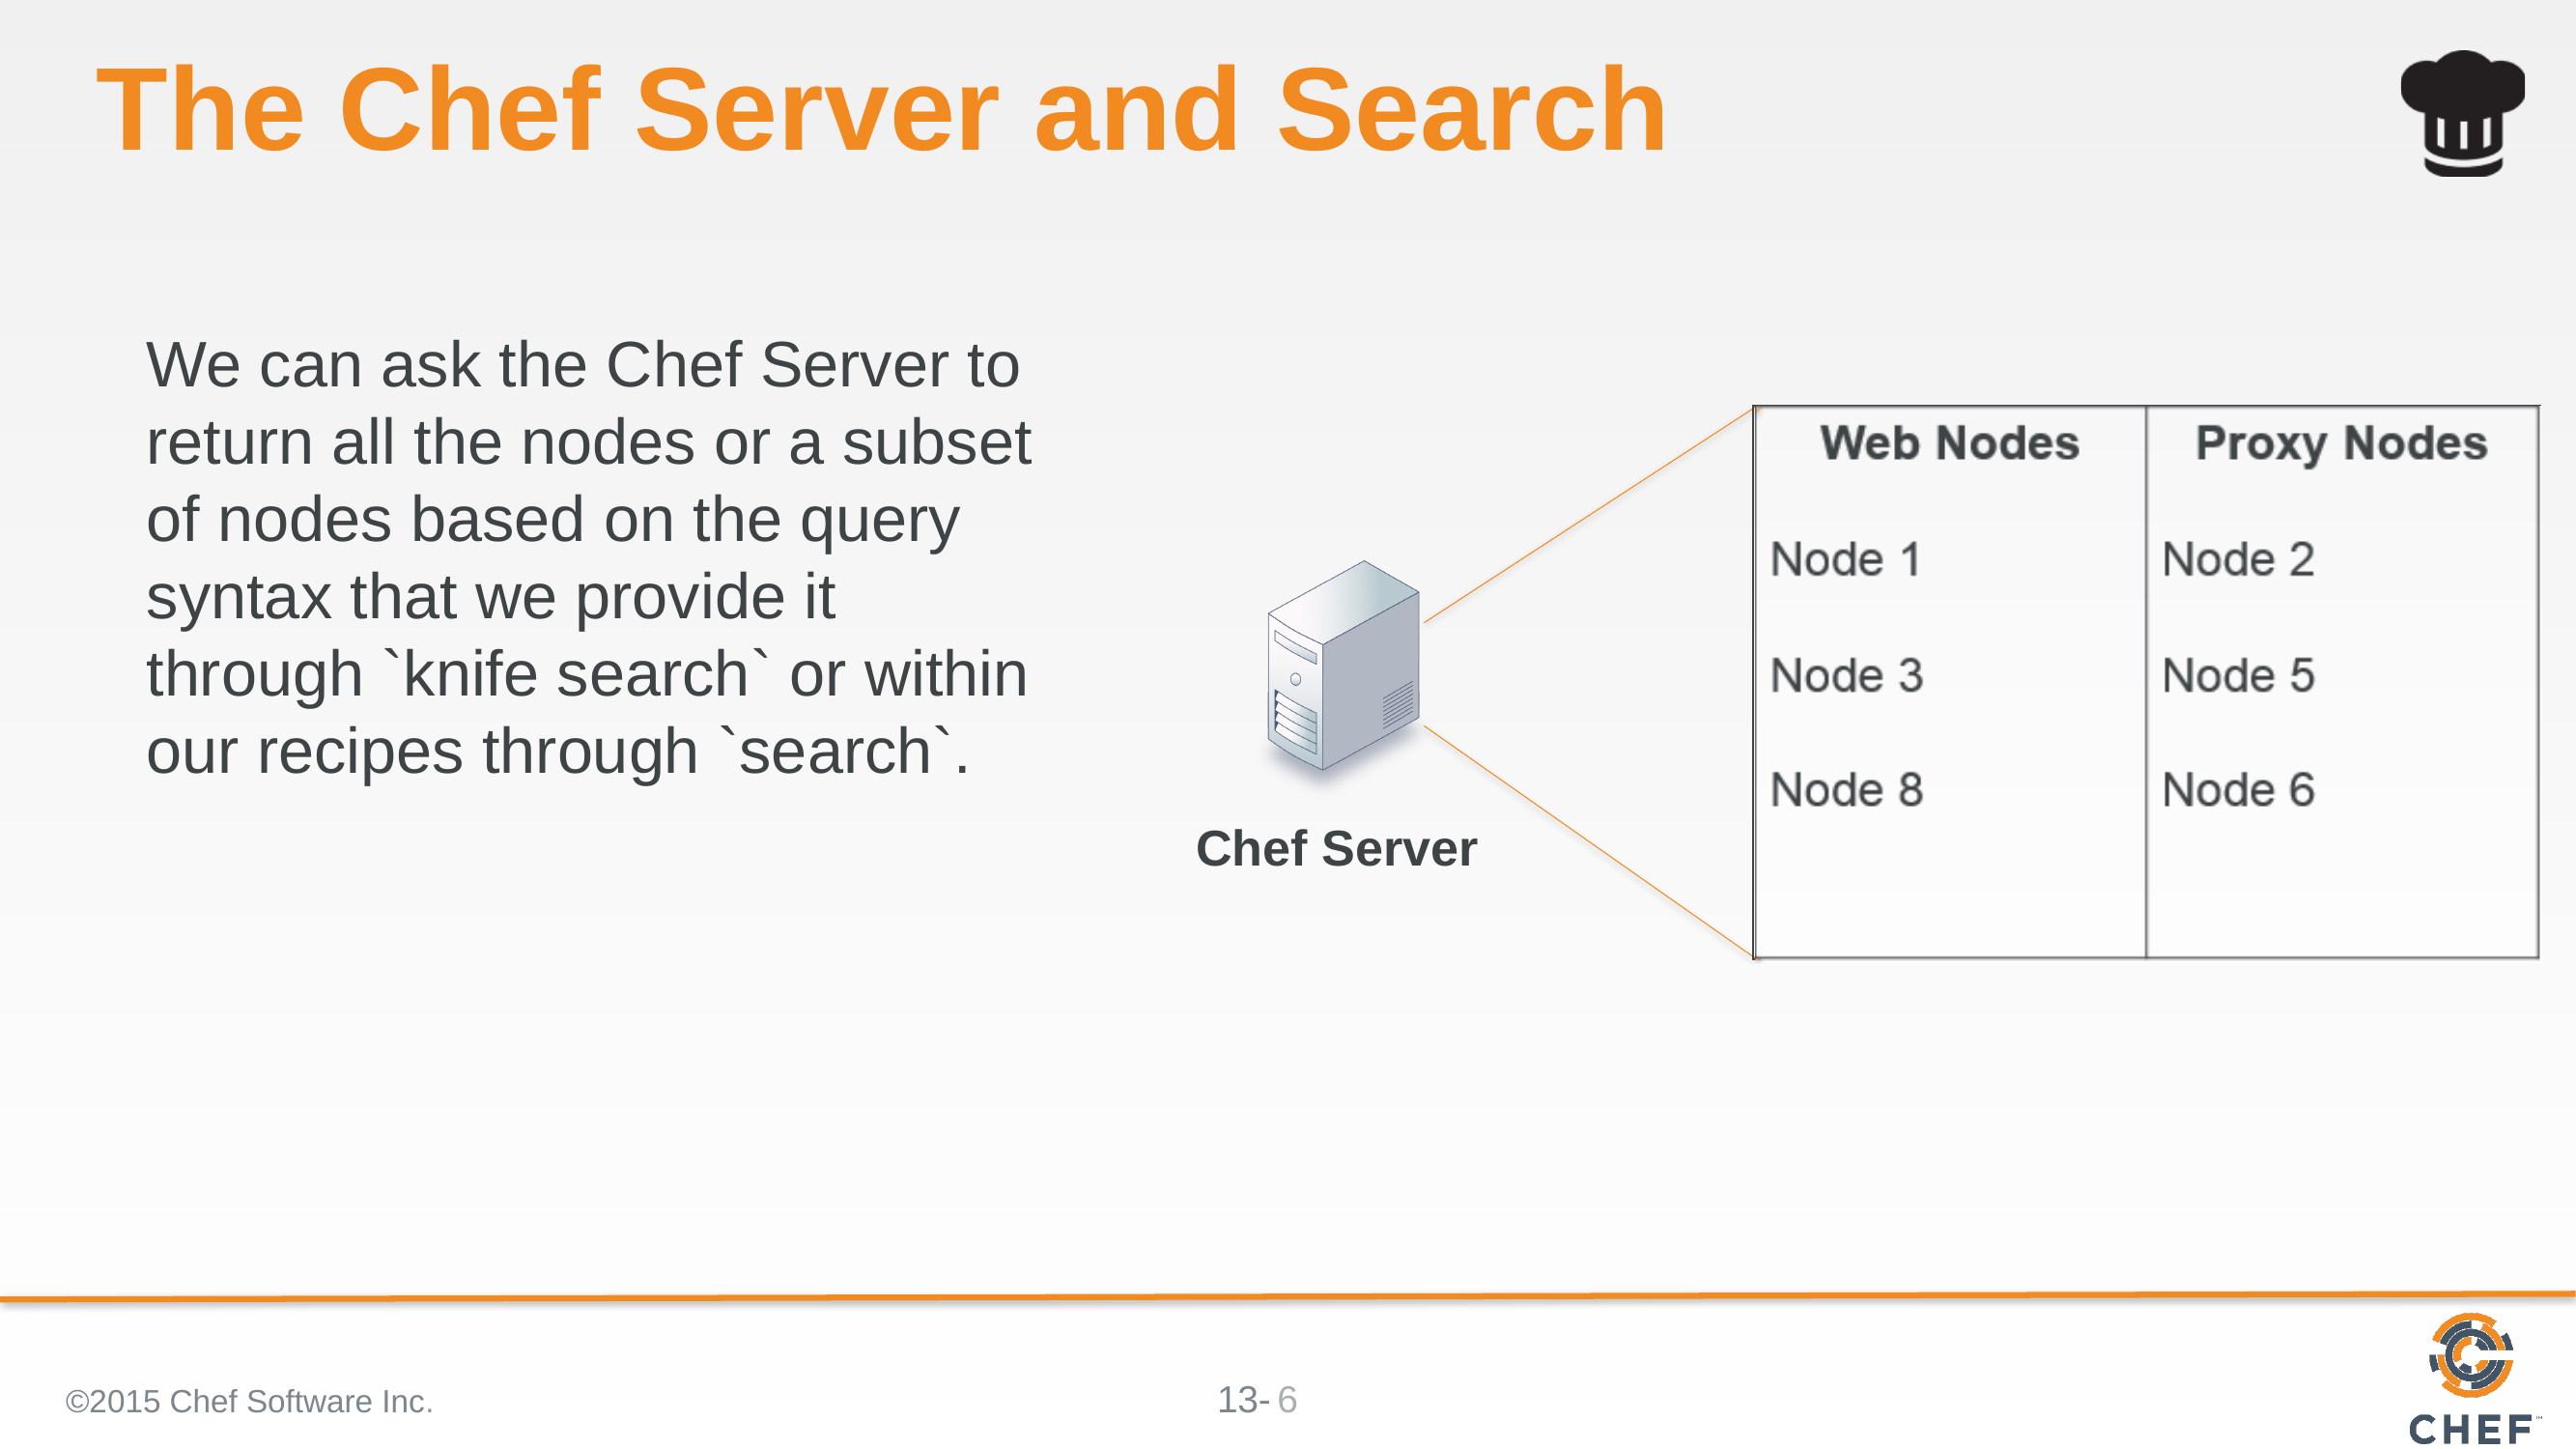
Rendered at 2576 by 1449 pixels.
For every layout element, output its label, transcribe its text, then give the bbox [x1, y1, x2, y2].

footer ©2015 Chef Software Inc. [51, 1359, 952, 1440]
picture [1754, 406, 2542, 963]
text_box We can ask the Chef Server to return all the nodes or a subset of nodes based on the query syntax that we provide it through `knife search` or within our recipes through `search`. [97, 322, 1045, 931]
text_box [1424, 406, 1752, 623]
slide_number 6 [998, 1359, 1578, 1437]
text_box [1424, 725, 1749, 960]
text_box Chef Server [1191, 815, 1419, 930]
title The Chef Server and Search [96, 48, 2463, 180]
picture [2399, 1297, 2550, 1449]
picture [1213, 560, 1474, 838]
